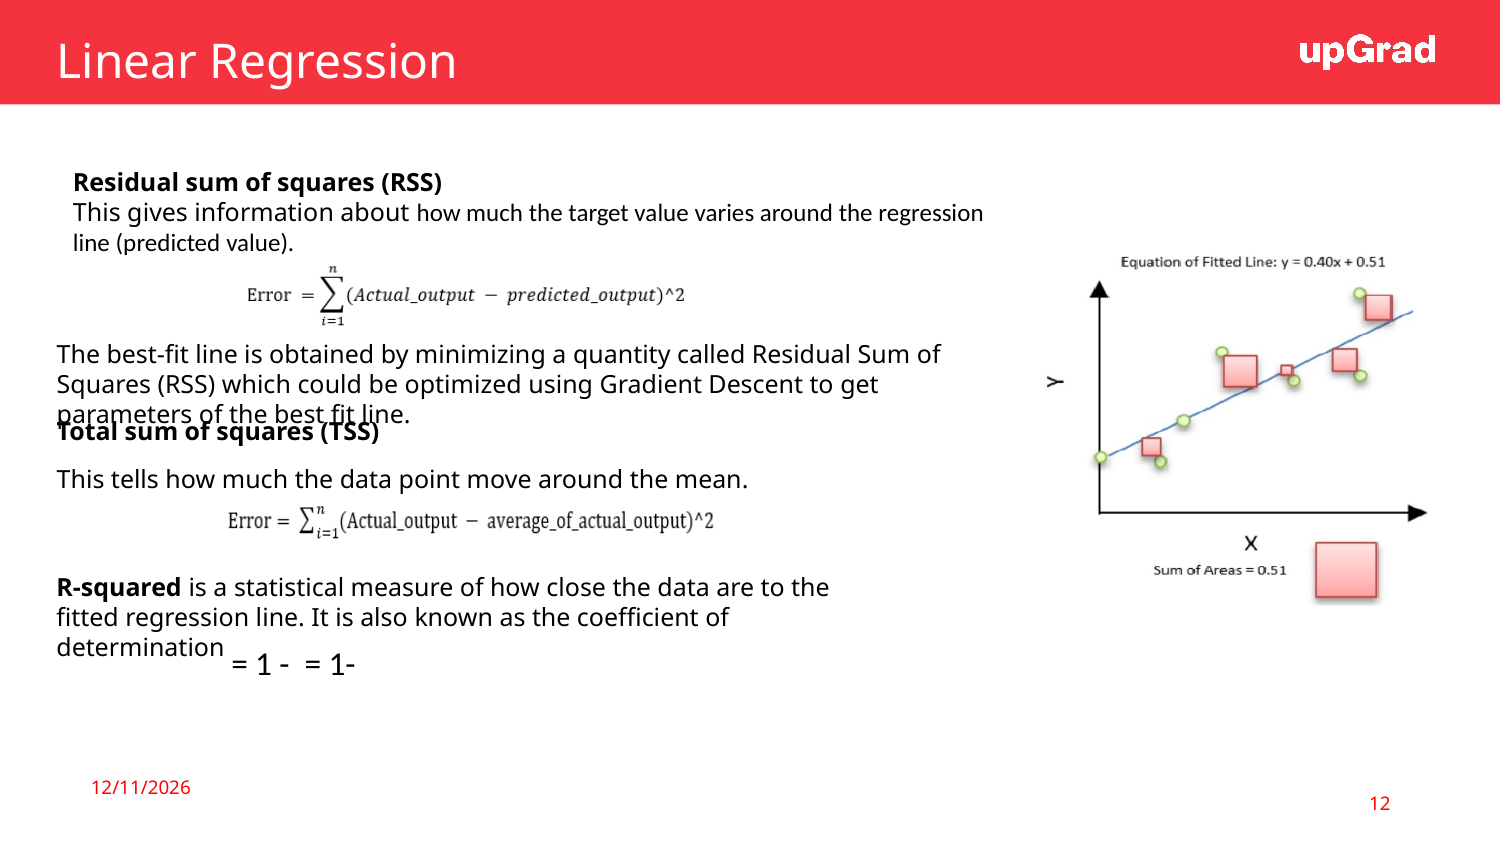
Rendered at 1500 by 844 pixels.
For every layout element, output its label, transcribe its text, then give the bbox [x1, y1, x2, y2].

text_box Linear Regression [41, 34, 531, 95]
picture [1040, 237, 1435, 606]
picture [1300, 34, 1435, 70]
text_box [41, 159, 1040, 767]
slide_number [75, 767, 414, 812]
slide_number 12 [1068, 782, 1406, 828]
